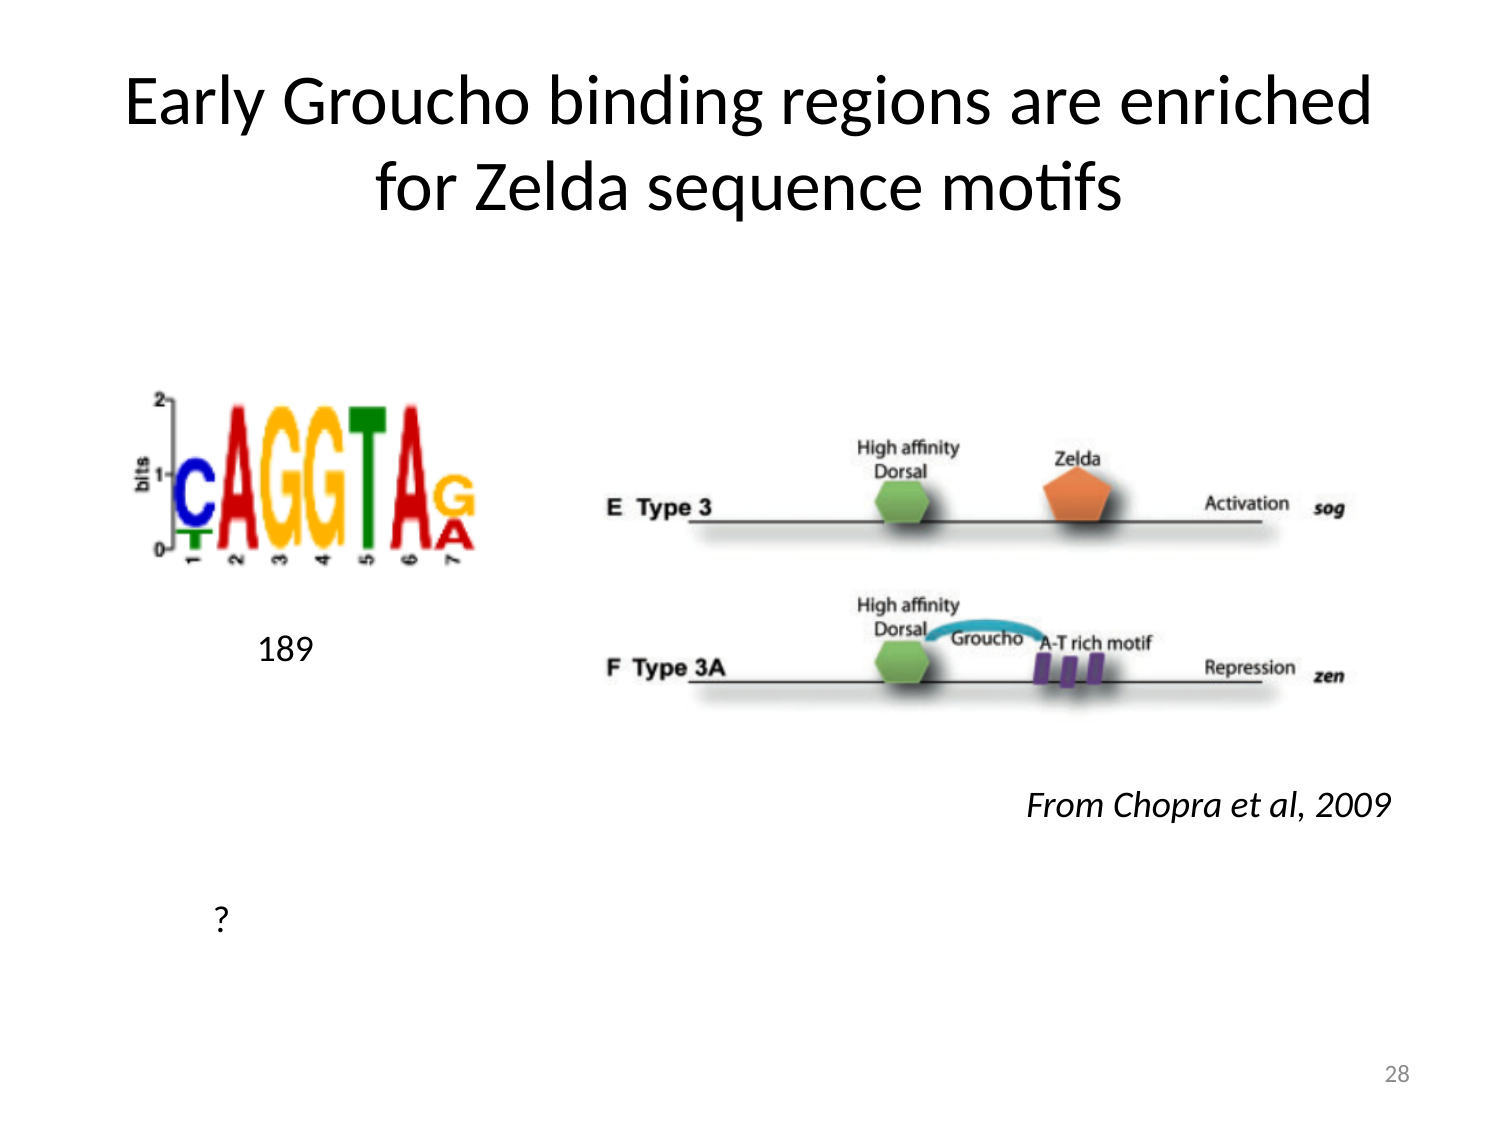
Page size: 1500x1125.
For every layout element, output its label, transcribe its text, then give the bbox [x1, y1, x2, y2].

picture [94, 359, 510, 595]
title Early Groucho binding regions are enriched for Zelda sequence motifs [75, 45, 1425, 233]
text_box From Chopra et al, 2009 [1011, 772, 1407, 833]
picture [572, 397, 1383, 725]
text_box ? [198, 887, 246, 948]
text_box 189 [242, 616, 329, 677]
slide_number 28 [1074, 1042, 1425, 1103]
